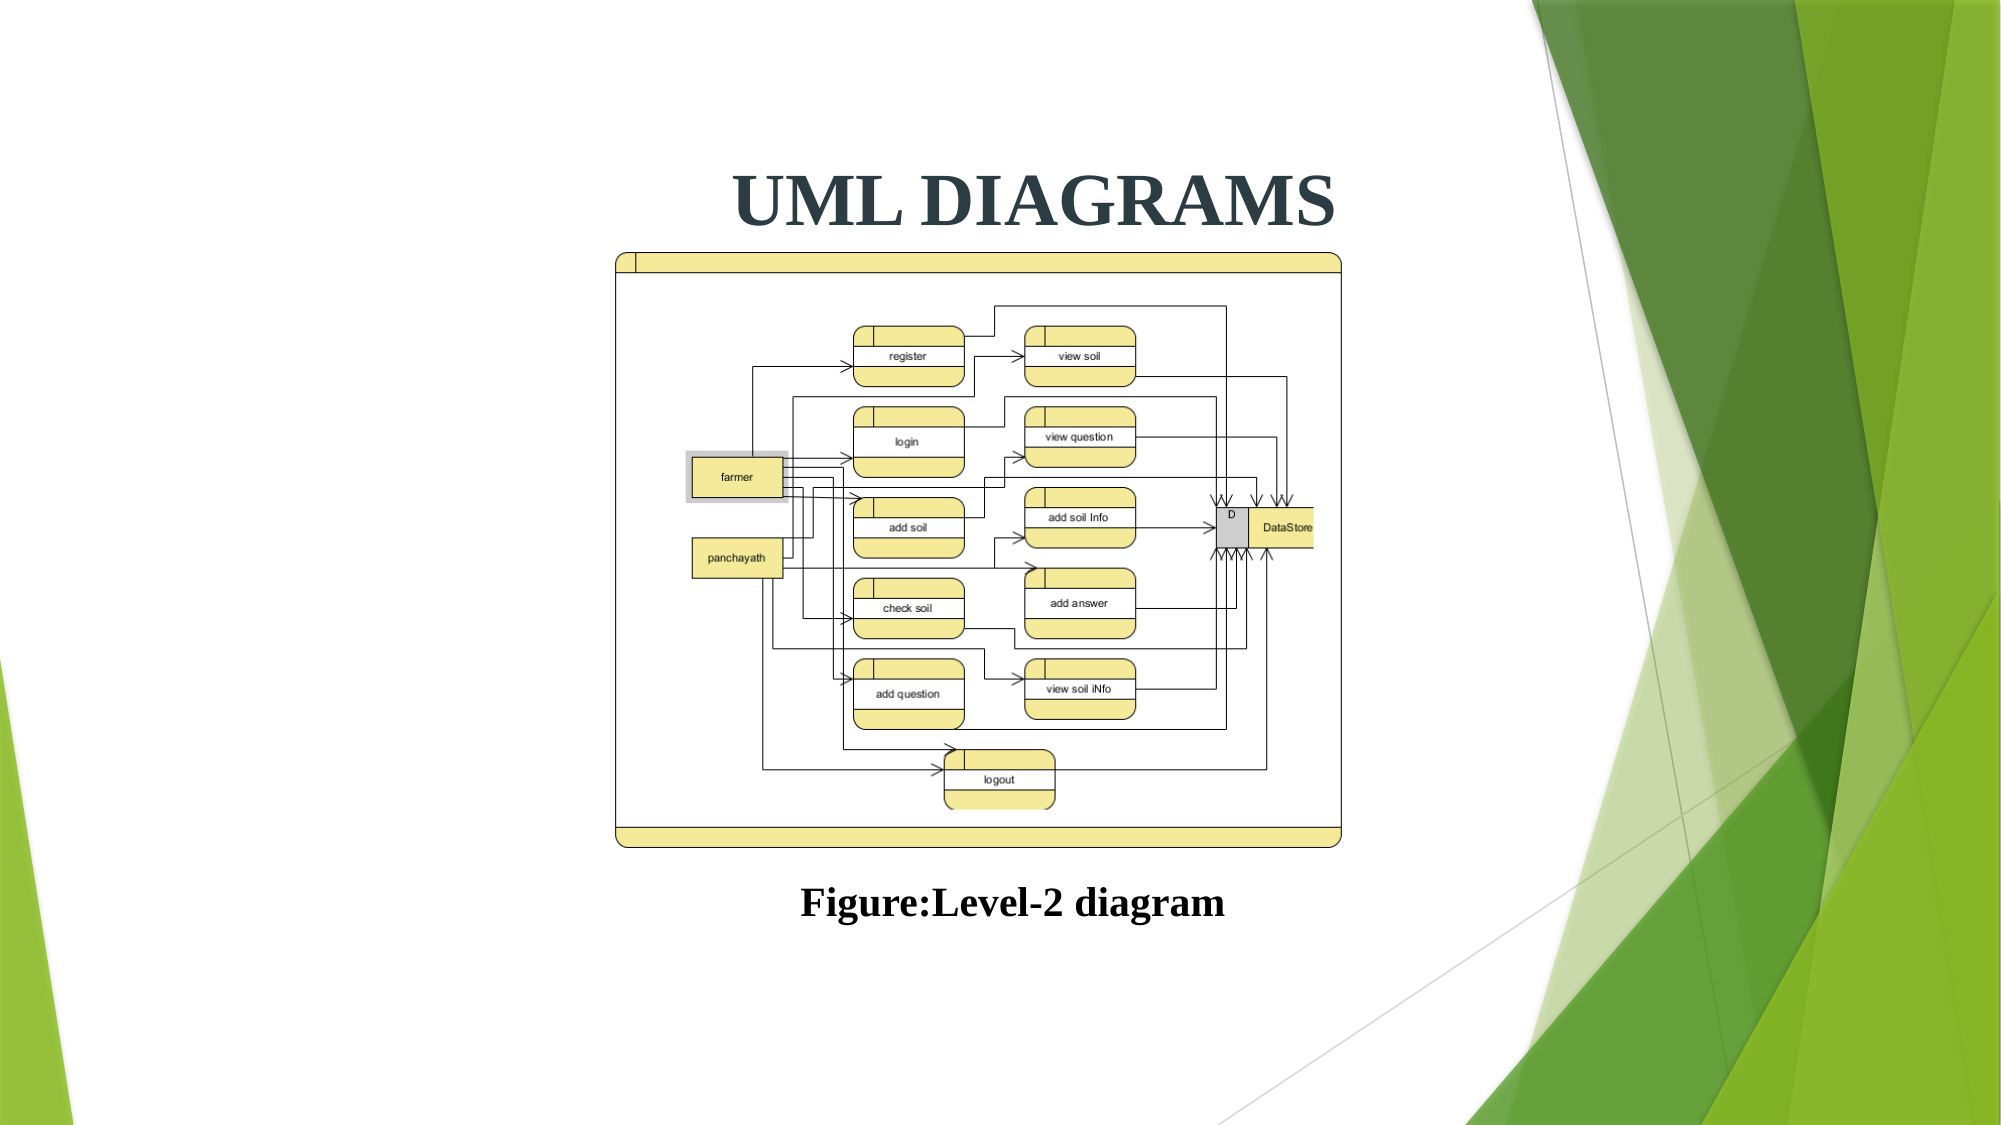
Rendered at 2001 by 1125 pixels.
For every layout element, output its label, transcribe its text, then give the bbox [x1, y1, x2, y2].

picture [596, 247, 1365, 854]
text_box Figure:Level-2 diagram [712, 867, 1315, 933]
text_box UML DIAGRAMS [254, 80, 1665, 233]
